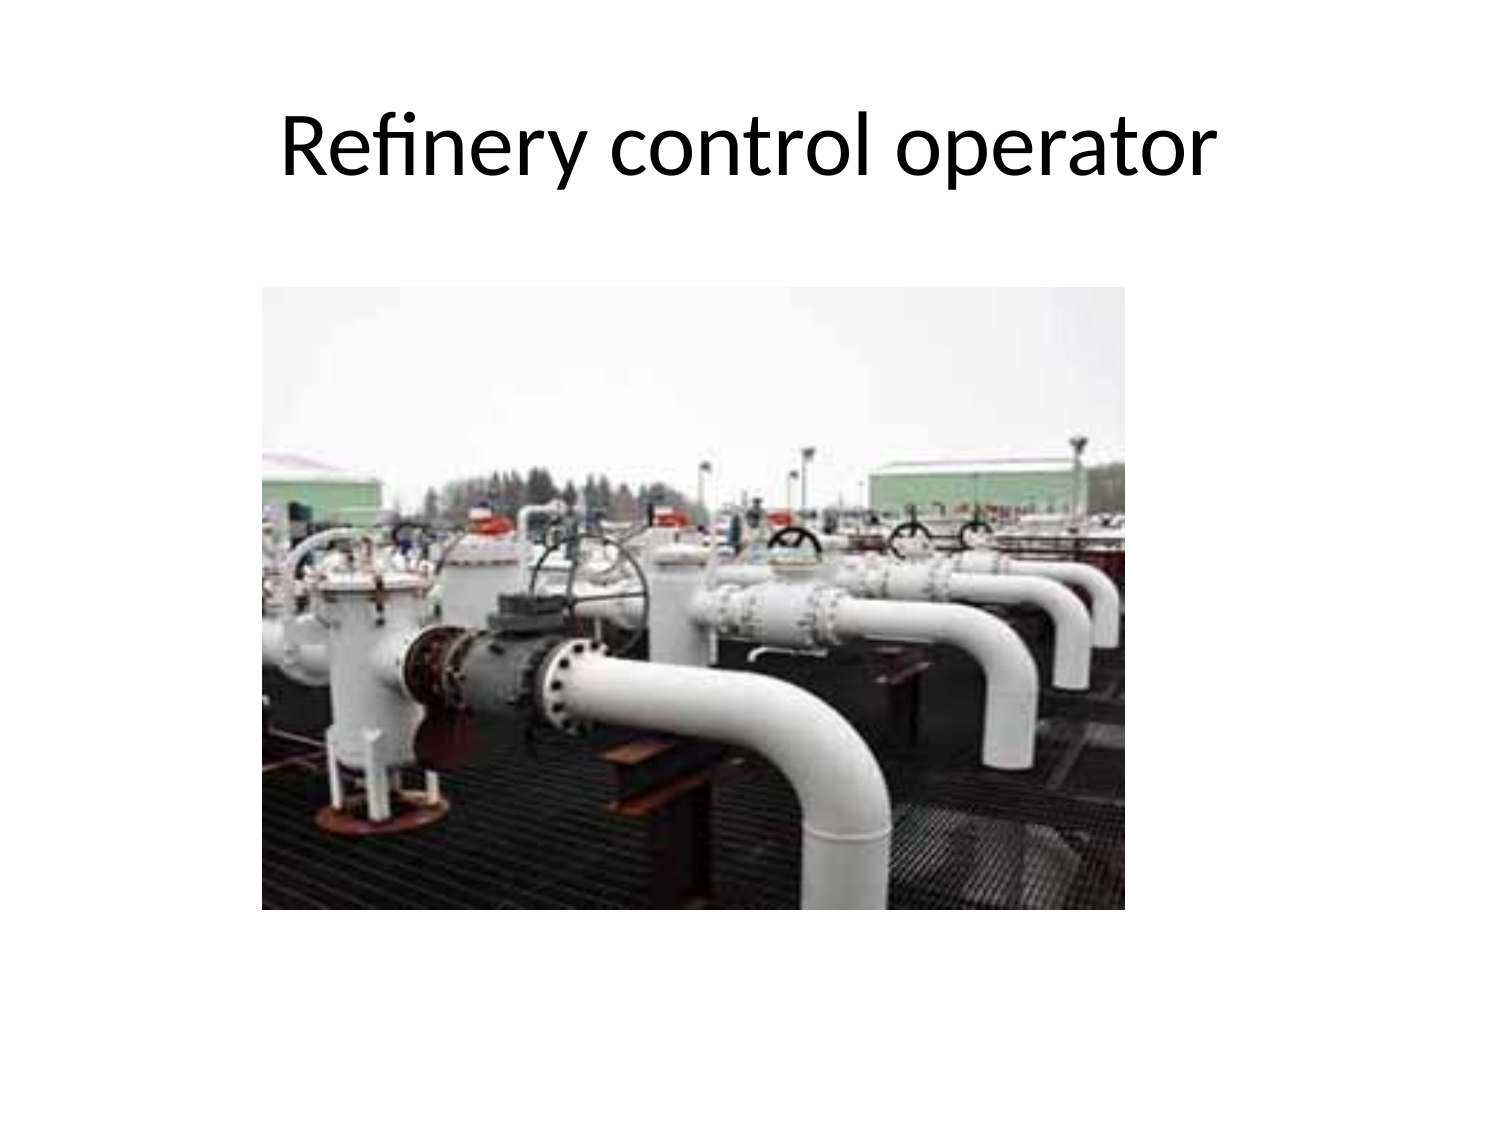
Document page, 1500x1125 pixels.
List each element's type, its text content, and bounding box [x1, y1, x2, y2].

title Refinery control operator [75, 45, 1425, 233]
picture [262, 287, 1126, 911]
